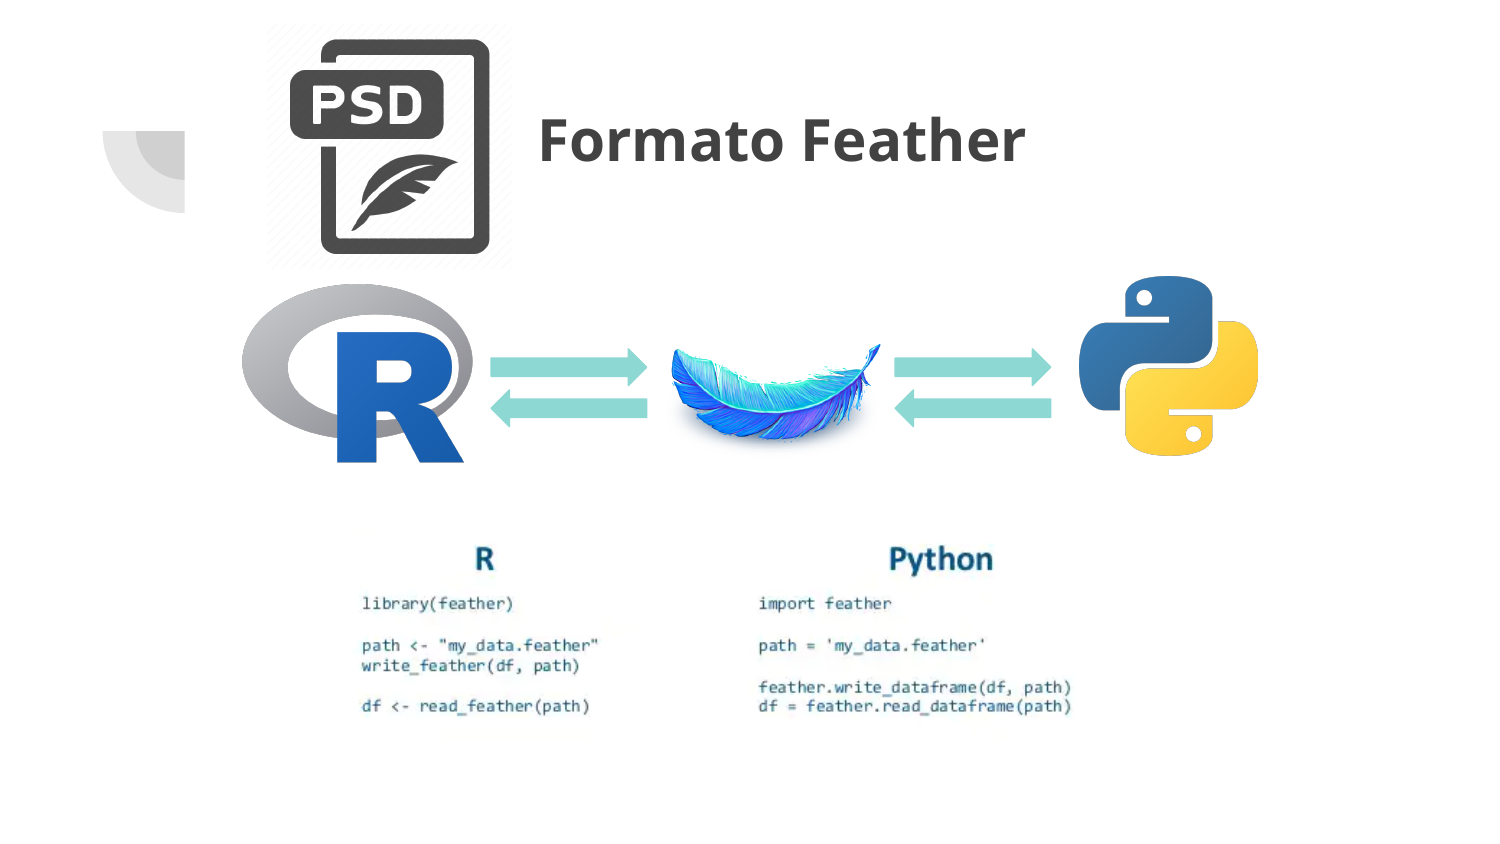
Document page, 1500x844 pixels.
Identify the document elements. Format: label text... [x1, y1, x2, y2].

text_box [895, 390, 1051, 427]
picture [267, 23, 513, 269]
text_box [895, 348, 1051, 386]
picture [241, 283, 474, 463]
text_box [491, 348, 647, 386]
picture [664, 276, 888, 499]
picture [290, 530, 1210, 762]
picture [1078, 276, 1259, 456]
text_box [491, 390, 647, 427]
title Formato Feather [522, 88, 1059, 204]
